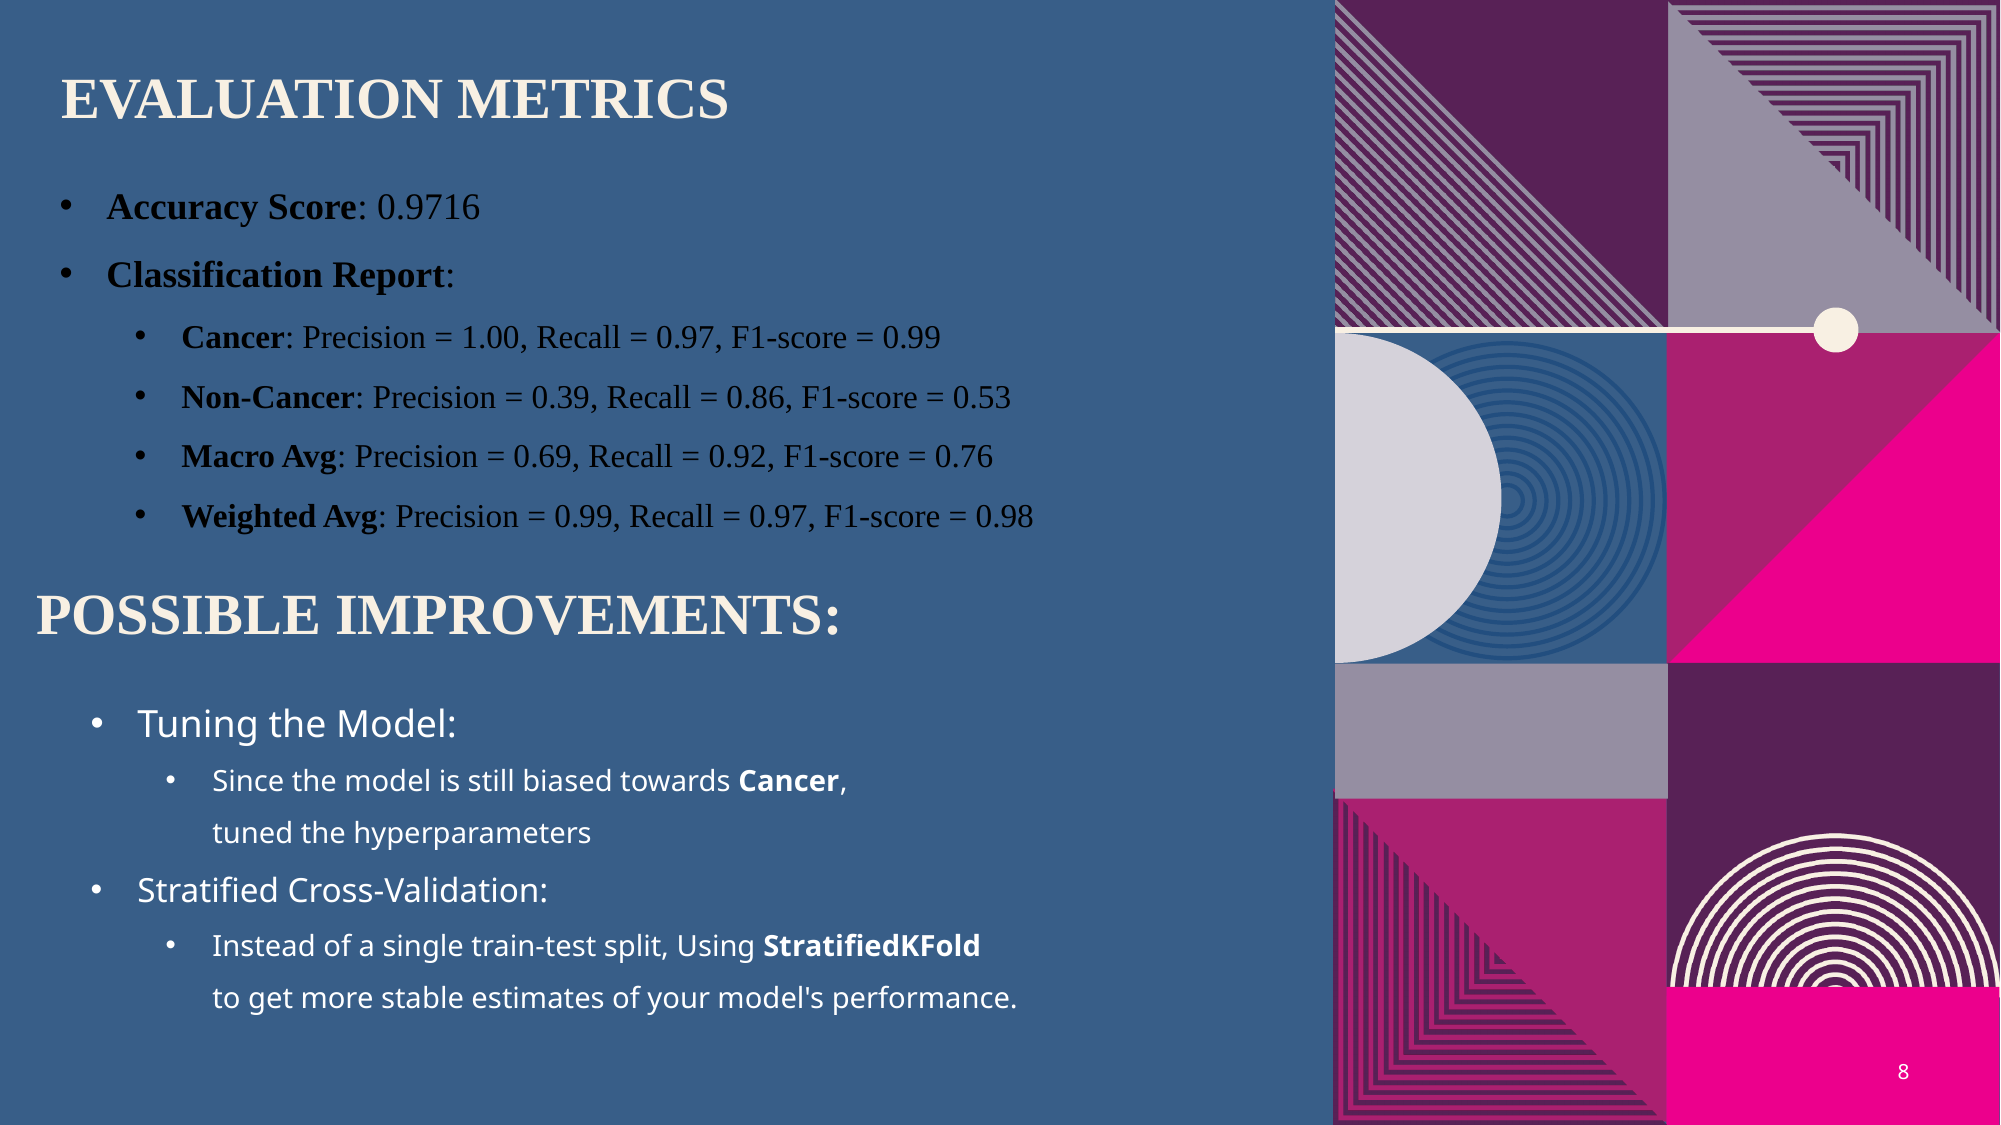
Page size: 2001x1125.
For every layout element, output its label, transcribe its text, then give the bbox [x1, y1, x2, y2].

picture [1333, 791, 1667, 1125]
text_box POSSIBLE IMPROVEMENTS: [20, 577, 1102, 695]
picture [1335, 0, 2001, 333]
text_box Tuning the Model: Since the model is still biased towards Cancer, tuned the hyperparameters Stratified Cross-Validation: Instead of a single train-test split, Using StratifiedKFold to get more stable estimates of your model's performance. [75, 618, 1158, 1073]
slide_number 8 [1849, 1042, 1925, 1103]
picture [1669, 833, 2001, 998]
title Evaluation Metrics [46, 61, 1127, 146]
list Accuracy Score: 0.9716 Classification Report: Cancer: Precision = 1.00, Recall = 0.97, F1-score = 0.99 Non-Cancer: Precision = 0.39, Recall = 0.86, F1-score = 0.53 Macro Avg: Precision = 0.69, Recall = 0.92, F1-score = 0.76 Weighted Avg: Precision = 0.99, Recall = 0.97, F1-score = 0.98 [44, 146, 1127, 548]
